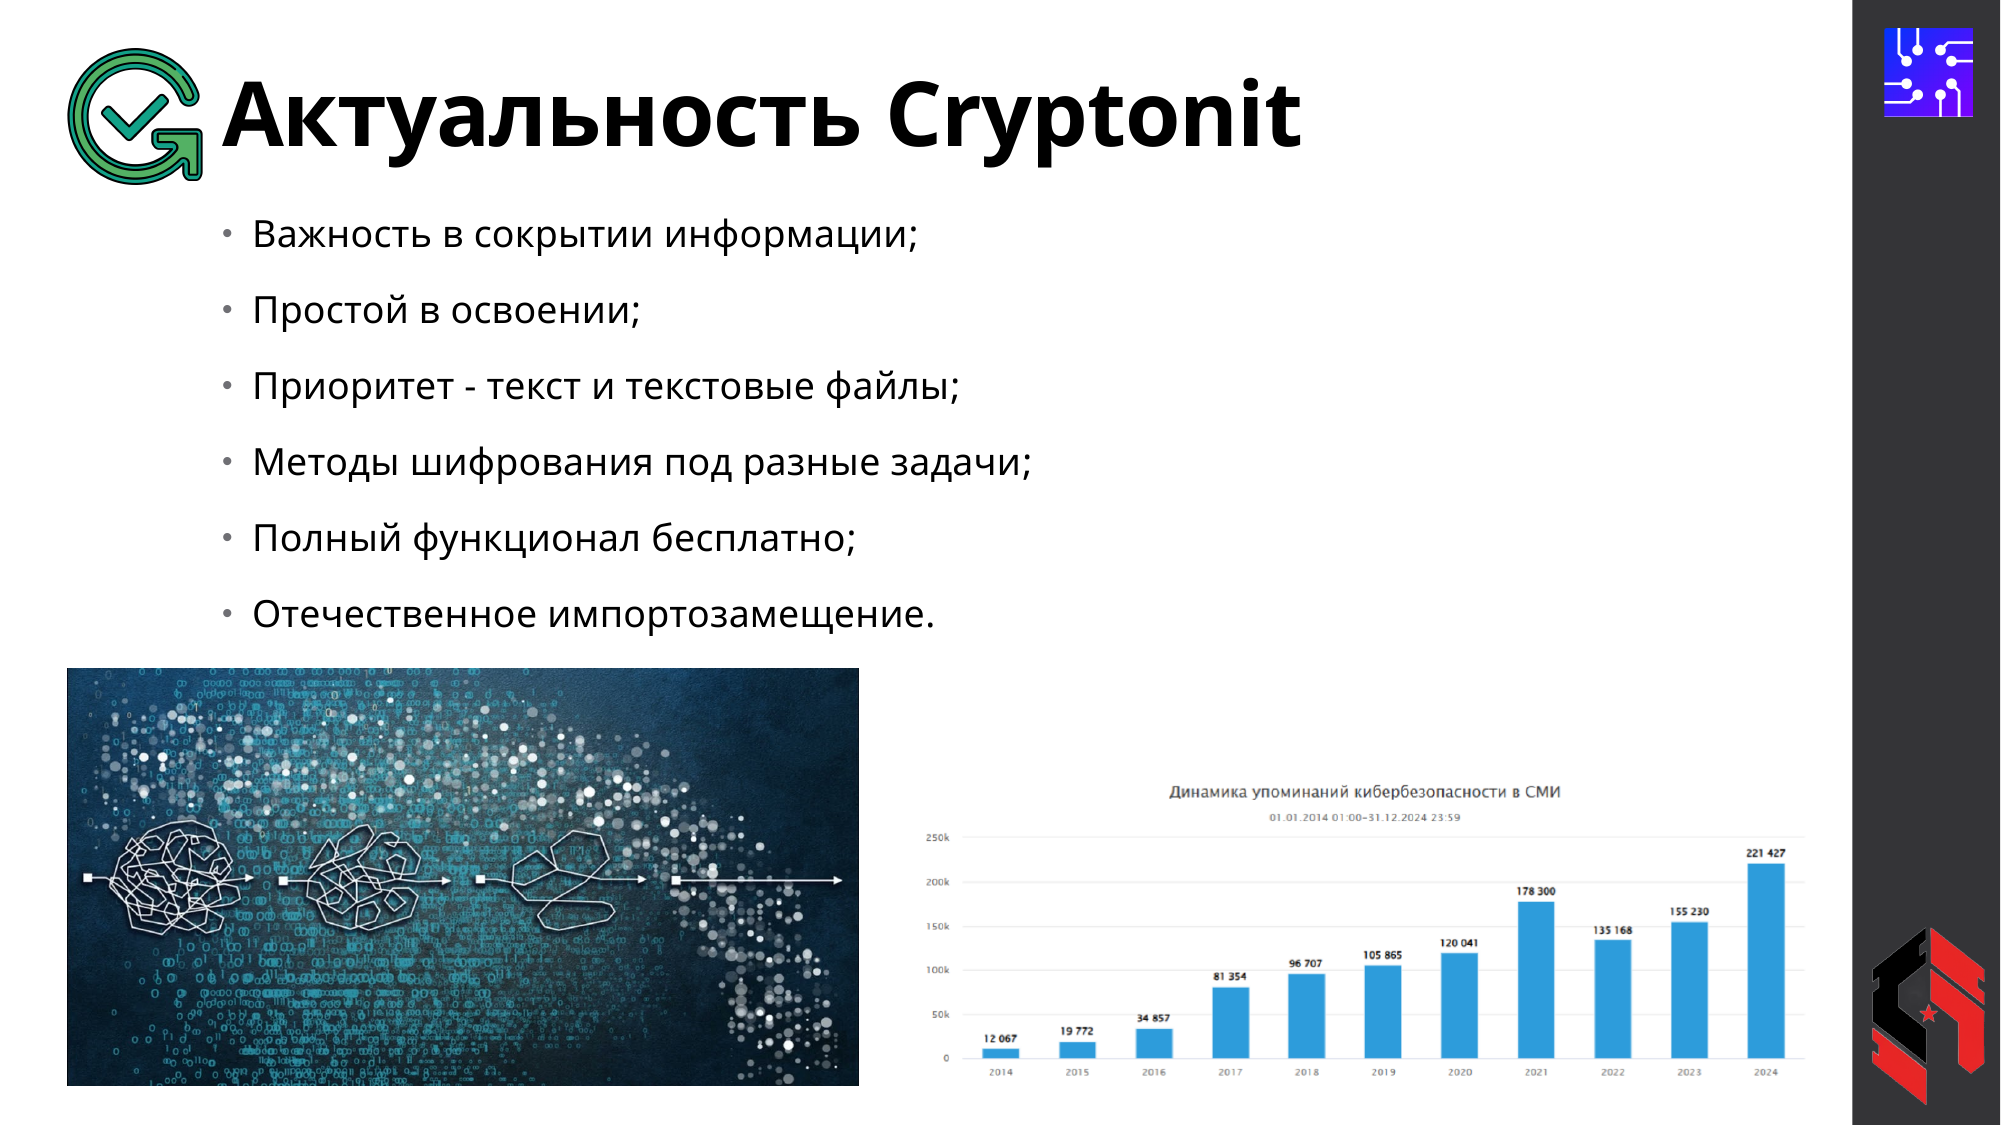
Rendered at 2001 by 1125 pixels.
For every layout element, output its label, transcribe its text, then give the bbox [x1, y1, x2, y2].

picture [67, 48, 204, 185]
picture [67, 668, 860, 1087]
picture [1860, 919, 1997, 1115]
picture [1884, 27, 1973, 117]
picture [921, 777, 1807, 1087]
list Важность в сокрытии информации; Простой в освоении; Приоритет - текст и текстовые файлы; Методы шифрования под разные задачи; Полный функционал бесплатно; Отечественное импортозамещение. [206, 205, 1617, 920]
title Актуальность Cryptonit [211, 60, 1797, 173]
